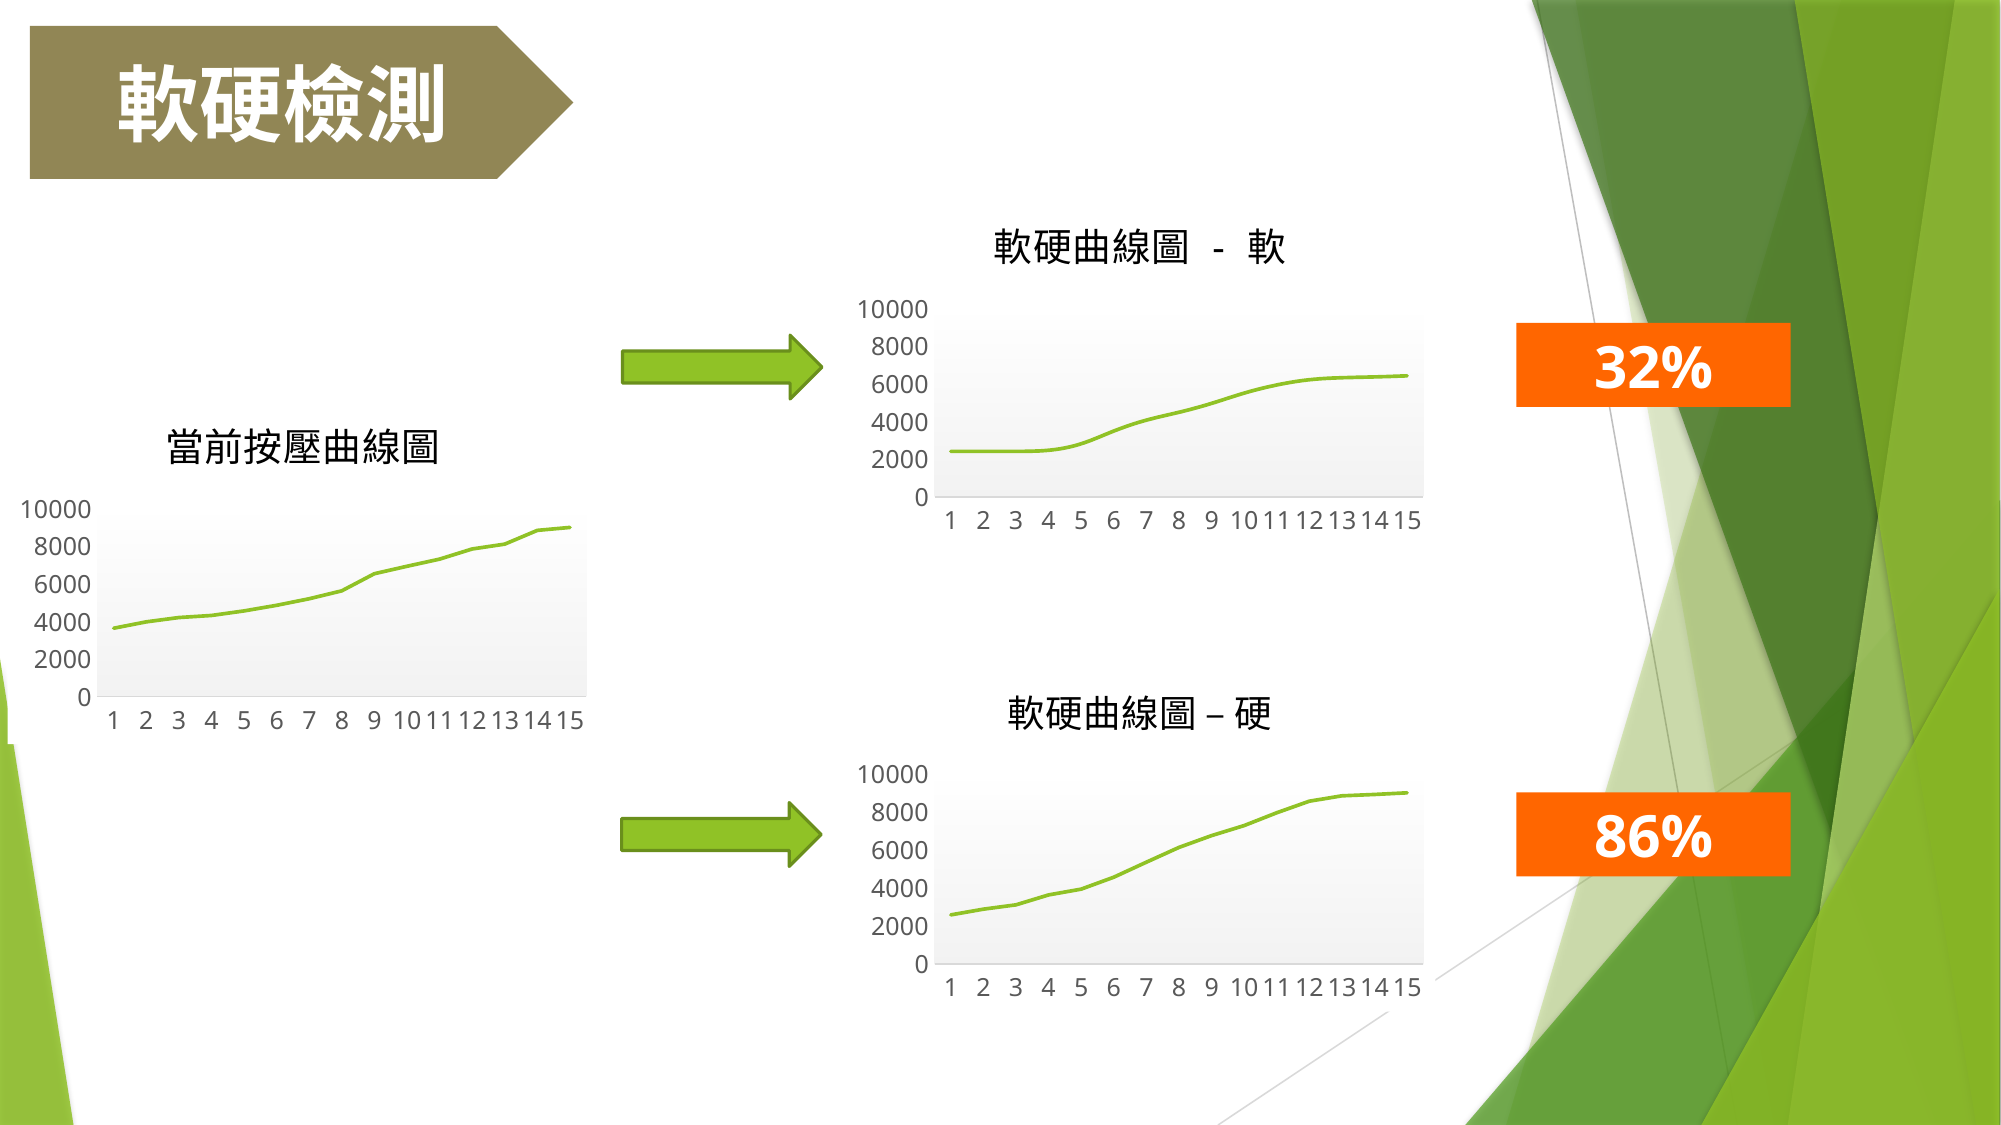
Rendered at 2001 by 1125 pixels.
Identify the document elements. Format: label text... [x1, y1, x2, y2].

chart [7, 389, 599, 745]
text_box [1515, 322, 1792, 408]
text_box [1515, 791, 1792, 878]
text_box [620, 801, 823, 868]
text_box [620, 333, 824, 401]
text_box 軟硬檢測 [28, 24, 575, 181]
chart [844, 656, 1436, 1013]
chart [844, 189, 1436, 545]
